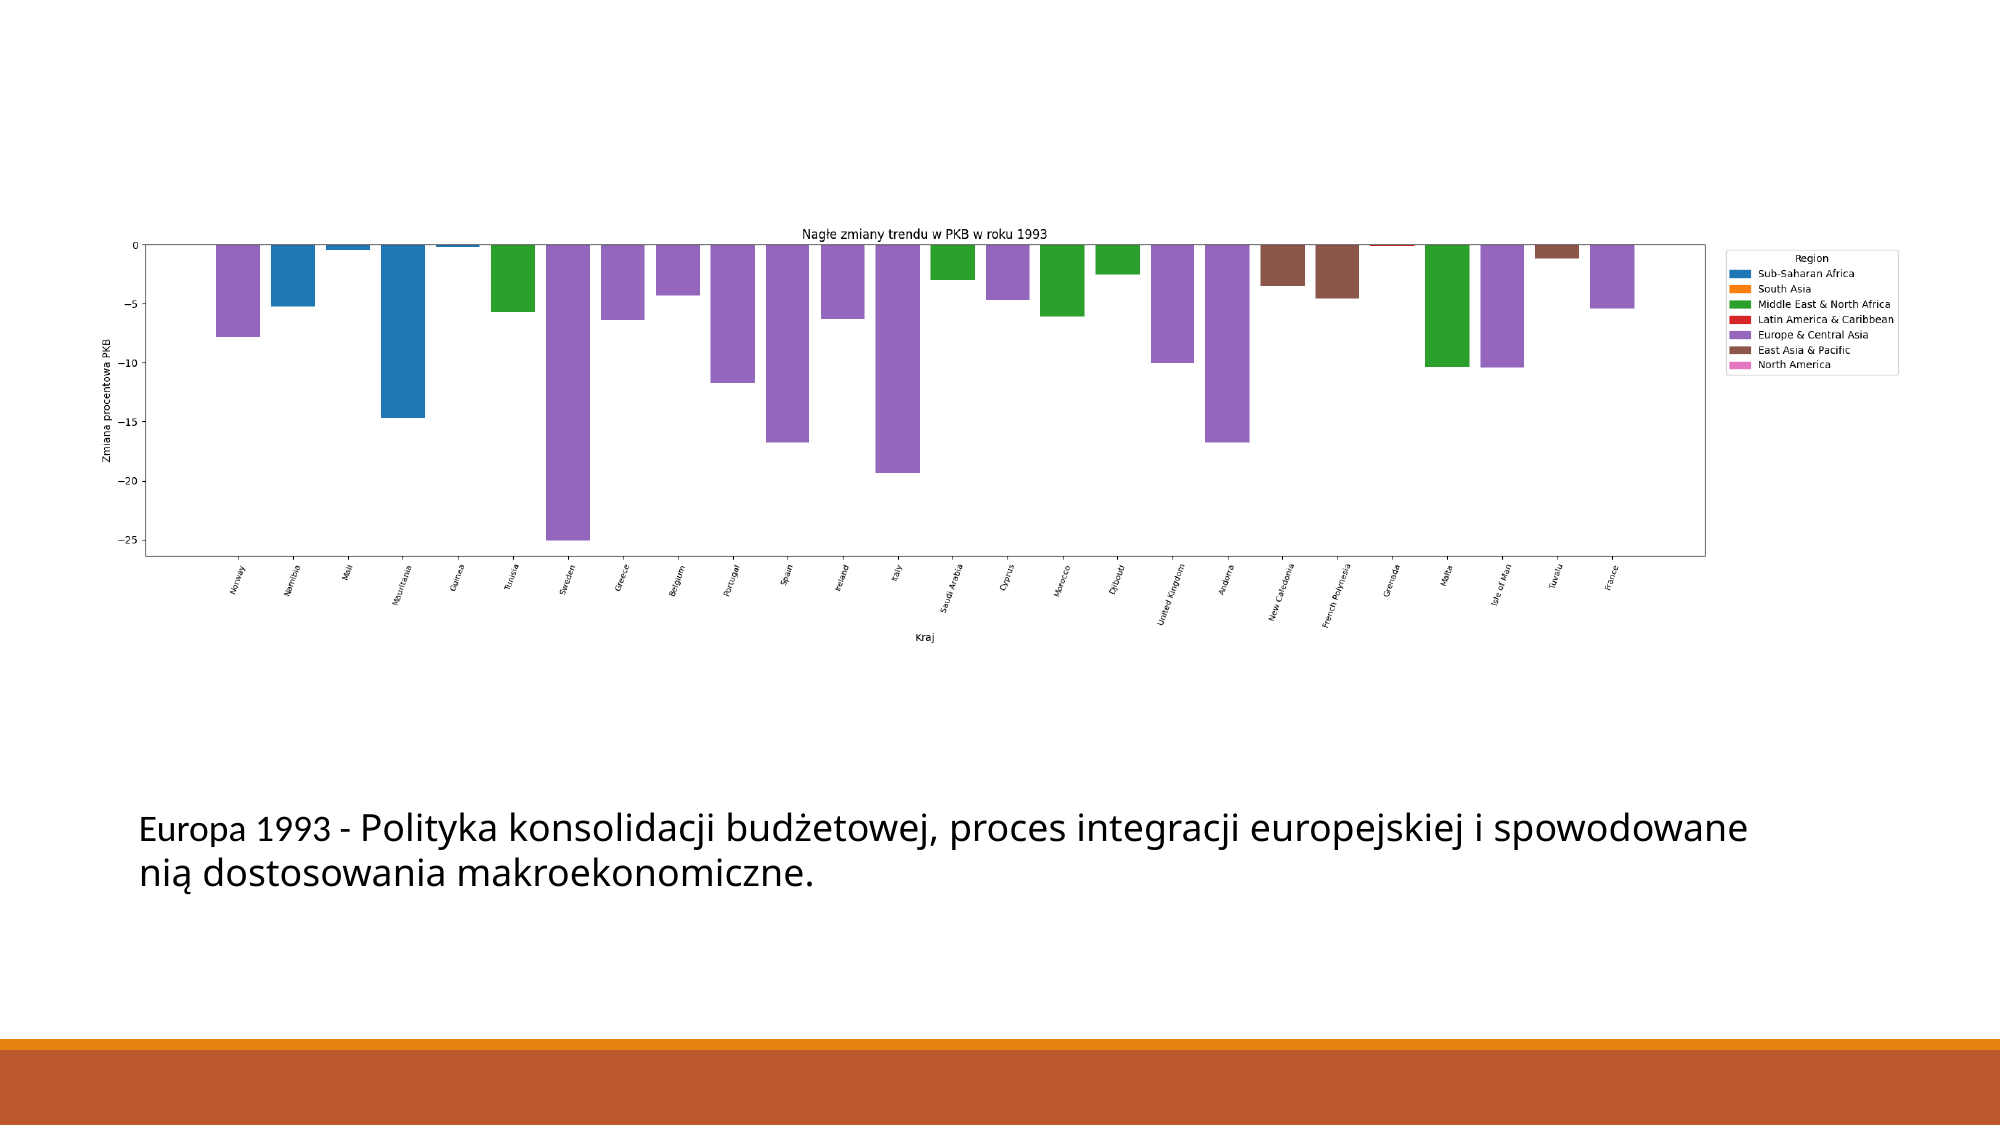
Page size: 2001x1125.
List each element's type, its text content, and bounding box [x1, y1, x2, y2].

picture [95, 221, 1905, 651]
text_box Europa 1993 - Polityka konsolidacji budżetowej, proces integracji europejskiej i spowodowane nią dostosowania makroekonomiczne. [123, 797, 1824, 902]
